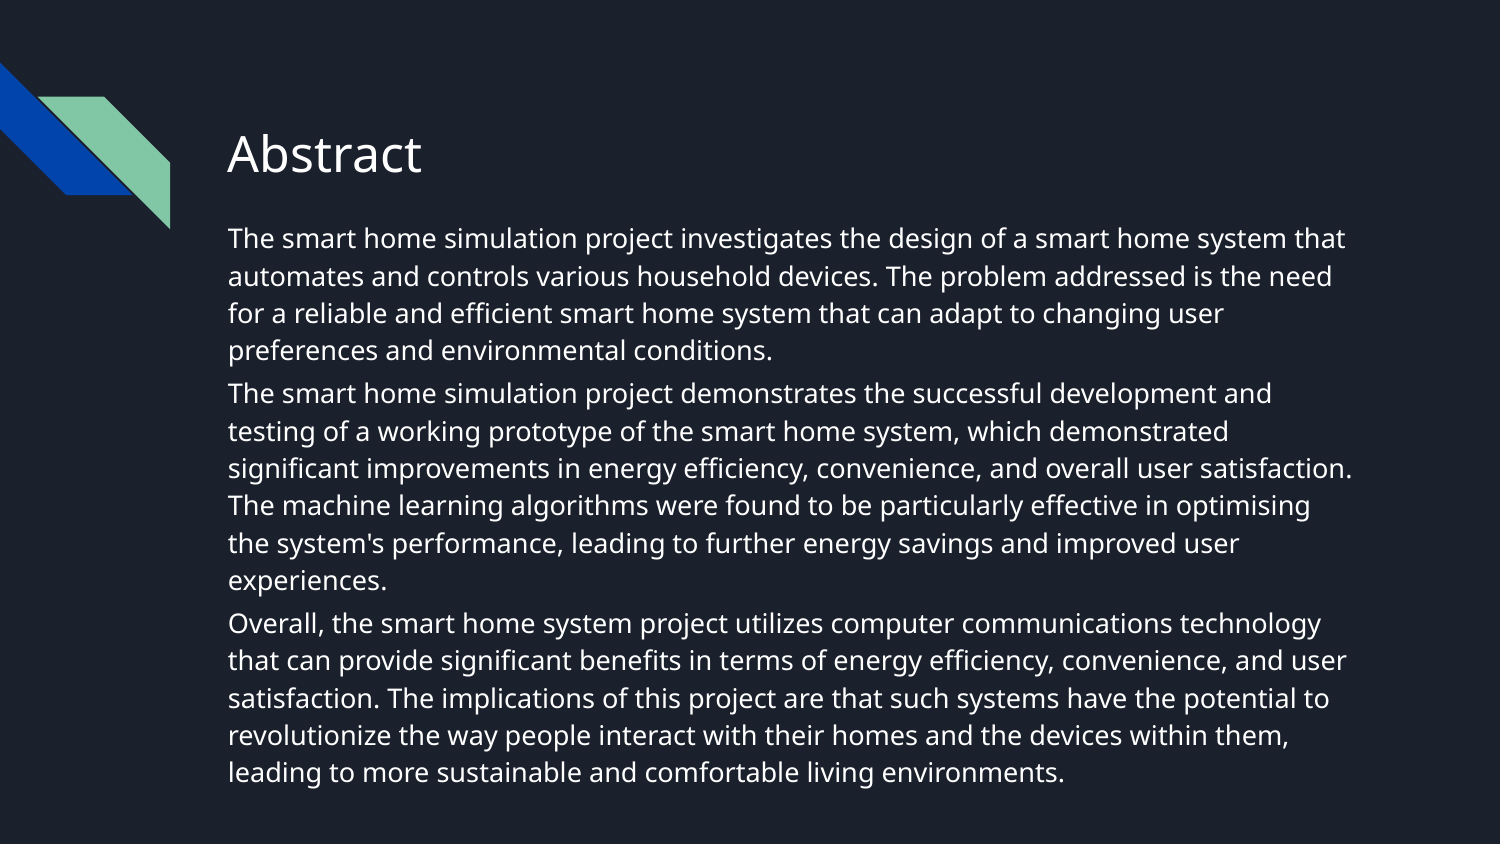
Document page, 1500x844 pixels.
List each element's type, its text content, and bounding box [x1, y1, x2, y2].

list The smart home simulation project investigates the design of a smart home system that automates and controls various household devices. The problem addressed is the need for a reliable and efficient smart home system that can adapt to changing user preferences and environmental conditions. The smart home simulation project demonstrates the successful development and testing of a working prototype of the smart home system, which demonstrated significant improvements in energy efficiency, convenience, and overall user satisfaction. The machine learning algorithms were found to be particularly effective in optimising the system's performance, leading to further energy savings and improved user experiences. Overall, the smart home system project utilizes computer communications technology that can provide significant benefits in terms of energy efficiency, convenience, and user satisfaction. The implications of this project are that such systems have the potential to revolutionize the way people interact with their homes and the devices within them, leading to more sustainable and comfortable living environments. [212, 201, 1368, 820]
title Abstract [212, 107, 1368, 201]
